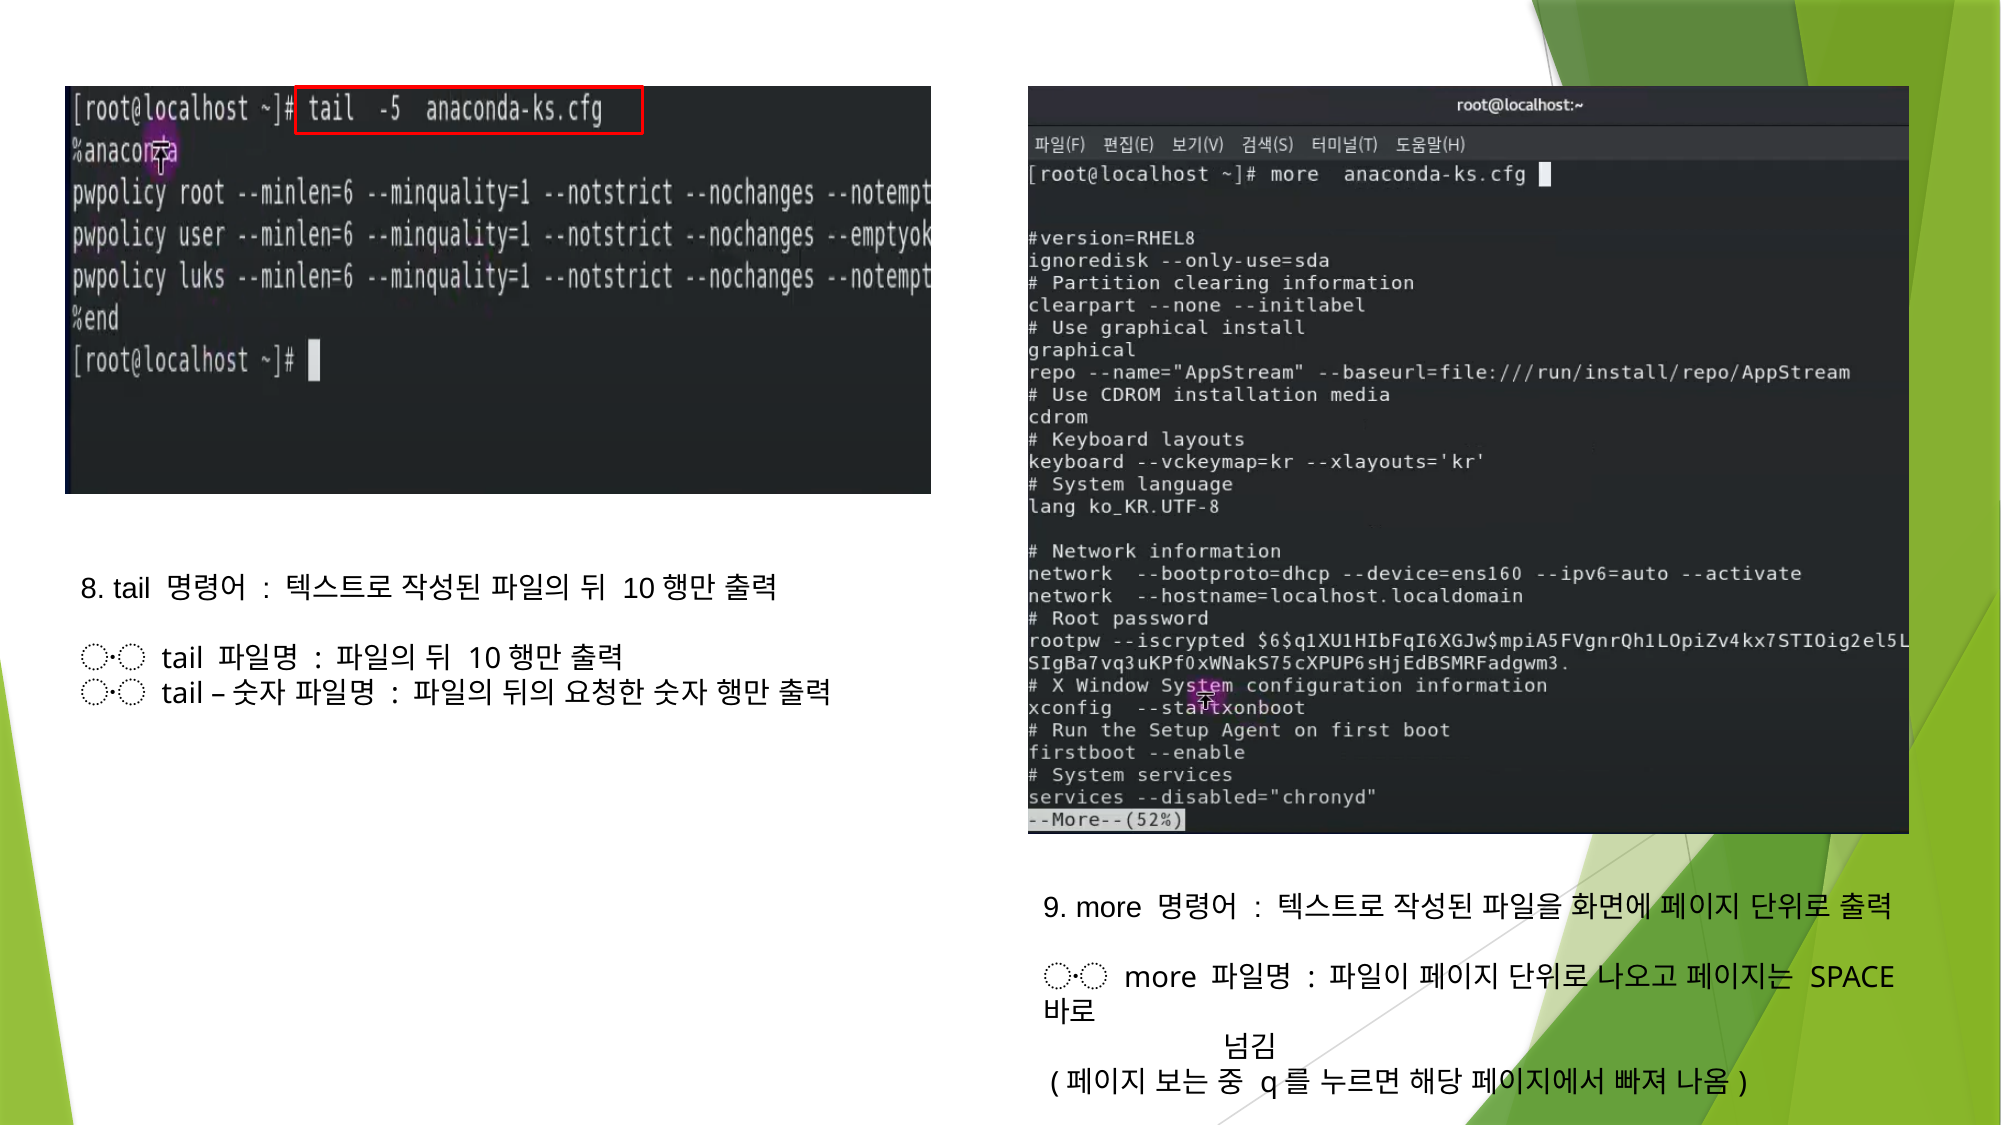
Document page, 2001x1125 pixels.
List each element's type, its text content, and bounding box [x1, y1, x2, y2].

picture [1027, 86, 1909, 835]
text_box 8. tail 명령어 : 텍스트로 작성된 파일의 뒤 10행만 출력 〮 tail 파일명 : 파일의 뒤 10행만 출력 〮 tail –숫자 파일명 : 파일의 뒤의 요청한 숫자 행만 출력 [65, 562, 931, 717]
picture [65, 86, 931, 495]
text_box 9. more 명령어 : 텍스트로 작성된 파일을 화면에 페이지 단위로 출력 〮 more 파일명 : 파일이 페이지 단위로 나오고 페이지는 SPACE바로 넘김 (페이지 보는 중 q를 누르면 해당 페이지에서 빠져 나옴) [1028, 881, 1966, 1106]
